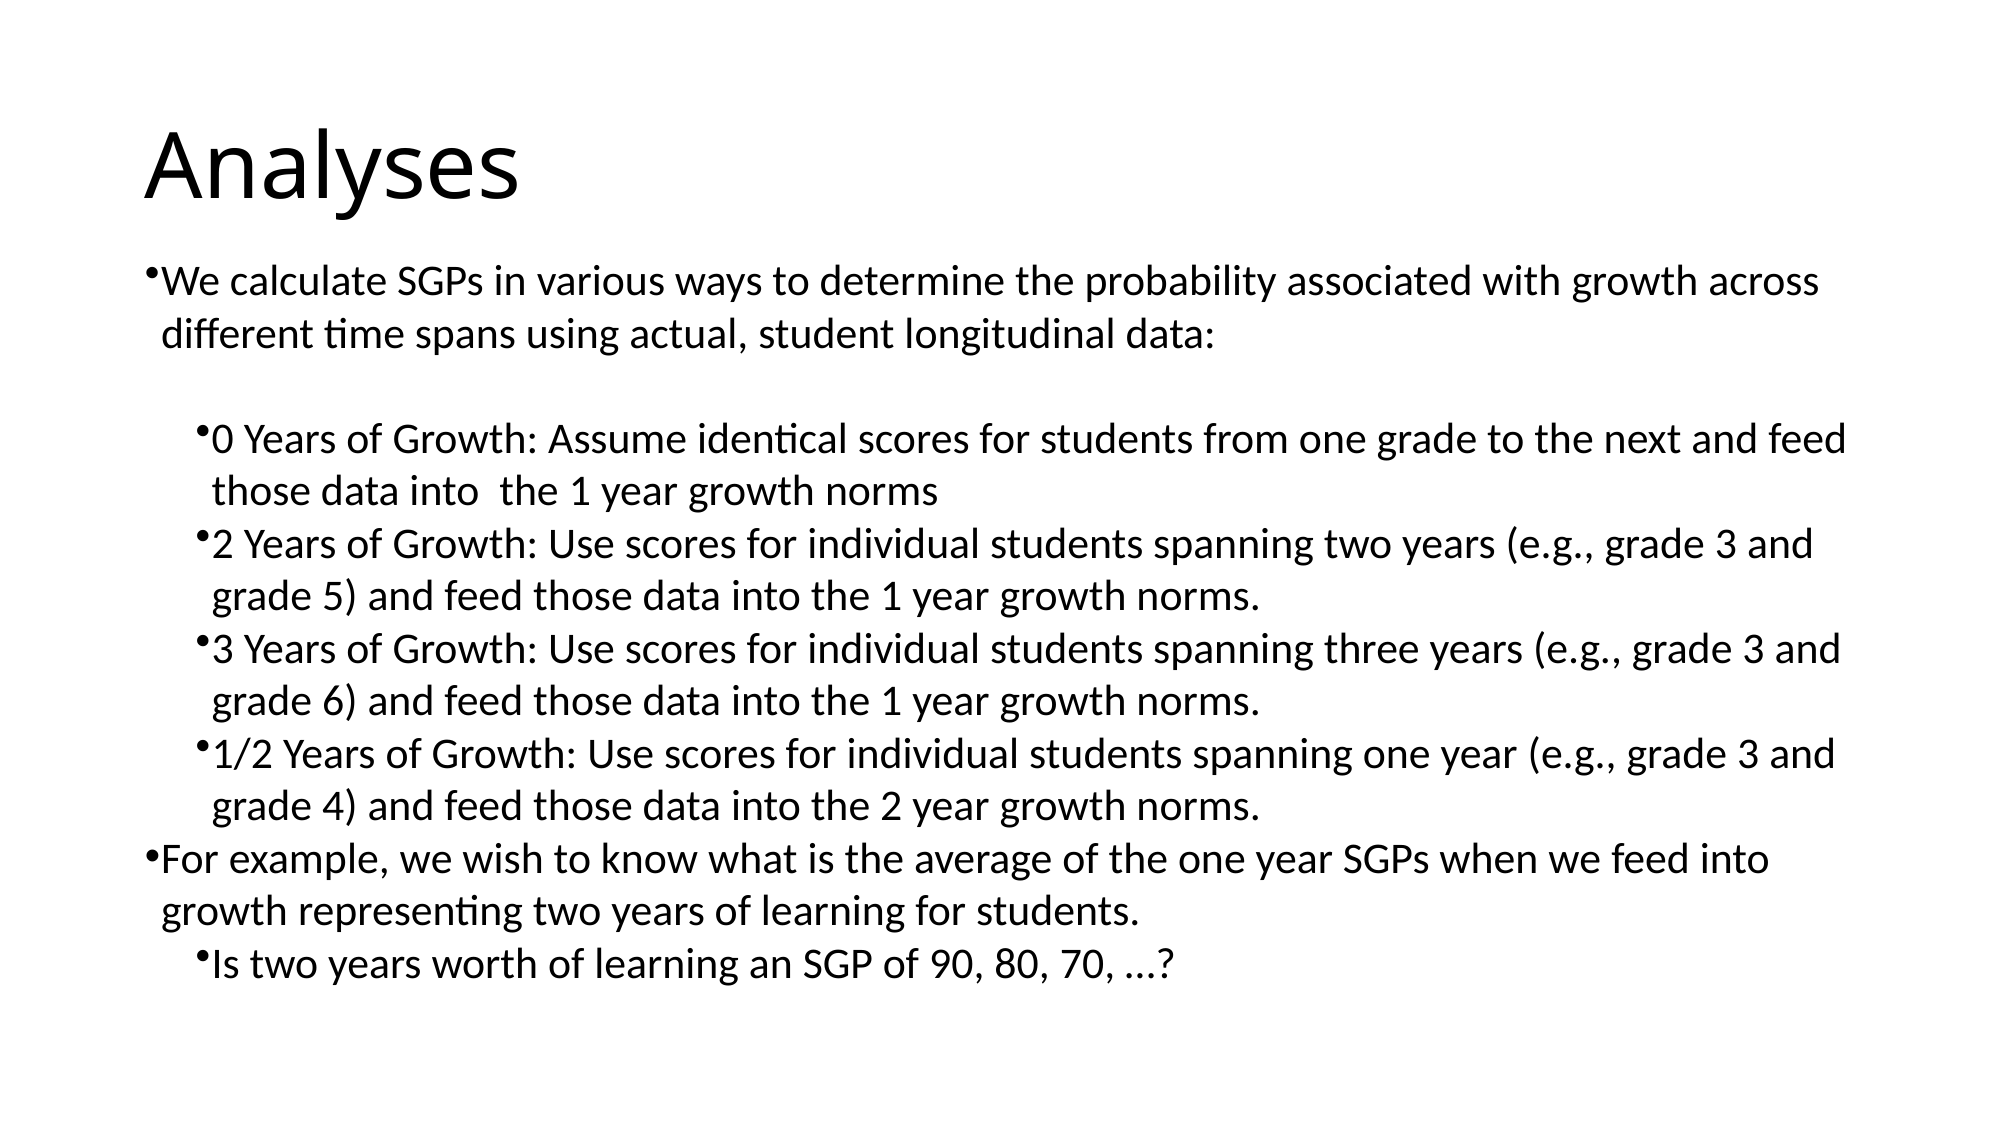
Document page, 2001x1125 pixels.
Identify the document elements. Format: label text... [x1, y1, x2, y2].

list We calculate SGPs in various ways to determine the probability associated with growth across different time spans using actual, student longitudinal data: 0 Years of Growth: Assume identical scores for students from one grade to the next and feed those data into the 1 year growth norms 2 Years of Growth: Use scores for individual students spanning two years (e.g., grade 3 and grade 5) and feed those data into the 1 year growth norms. 3 Years of Growth: Use scores for individual students spanning three years (e.g., grade 3 and grade 6) and feed those data into the 1 year growth norms. 1/2 Years of Growth: Use scores for individual students spanning one year (e.g., grade 3 and grade 4) and feed those data into the 2 year growth norms. For example, we wish to know what is the average of the one year SGPs when we feed into growth representing two years of learning for students. Is two years worth of learning an SGP of 90, 80, 70, …? [136, 244, 1863, 1034]
title Analyses [136, 59, 1863, 244]
